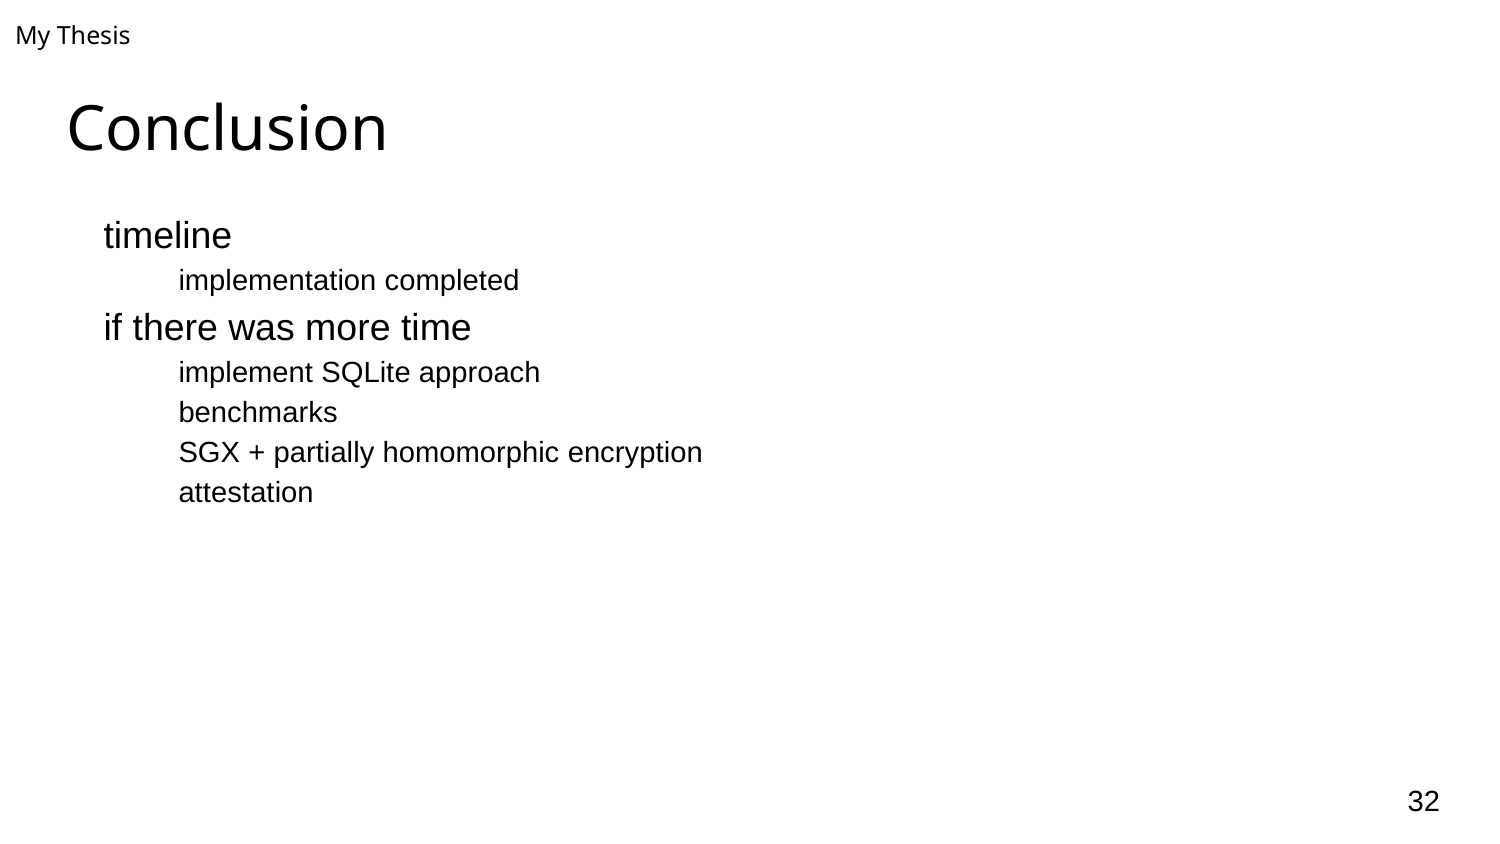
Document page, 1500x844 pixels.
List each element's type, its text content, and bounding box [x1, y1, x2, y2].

list timeline implementation completed if there was more time implement SQLite approach benchmarks SGX + partially homomorphic encryption attestation [51, 189, 1449, 750]
subtitle My Thesis [0, 0, 330, 65]
slide_number ‹#› [1392, 767, 1483, 833]
title Conclusion [51, 72, 1449, 167]
